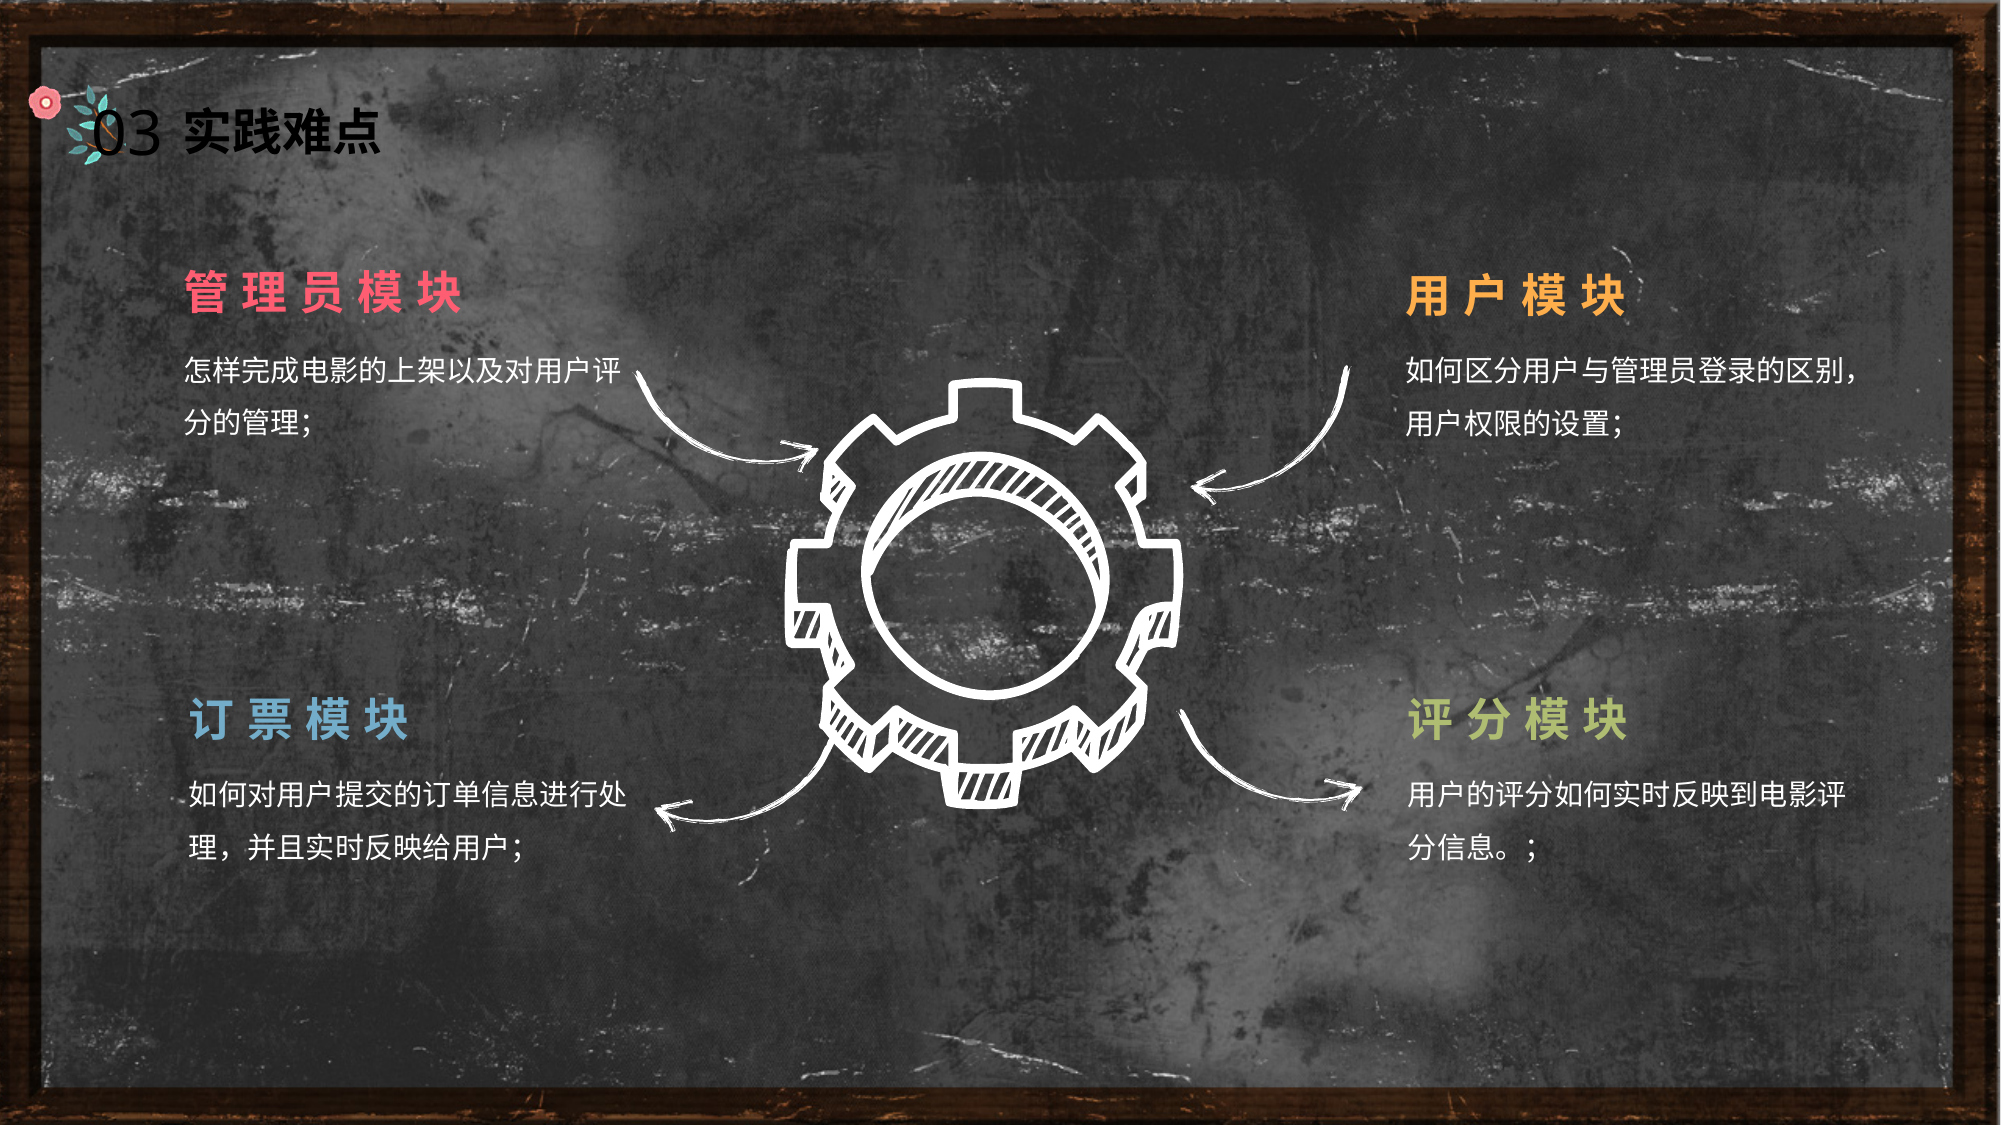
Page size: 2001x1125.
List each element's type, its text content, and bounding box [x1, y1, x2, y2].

picture [0, 0, 2001, 1125]
text_box 如何对用户提交的订单信息进行处理，并且实时反映给用户； [174, 751, 645, 872]
text_box [1190, 364, 1352, 507]
text_box 怎样完成电影的上架以及对用户评分的管理； [168, 326, 655, 447]
text_box 管理员模块 [168, 256, 626, 326]
text_box [654, 795, 784, 833]
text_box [784, 377, 1184, 810]
text_box [1184, 711, 1363, 812]
text_box 用户模块 [1390, 259, 1862, 327]
text_box 用户的评分如何实时反映到电影评分信息。； [1393, 751, 1864, 872]
text_box 订票模块 [174, 682, 637, 751]
text_box [632, 369, 784, 465]
text_box 03 [75, 85, 180, 176]
text_box 评分模块 [1393, 682, 1864, 751]
text_box 如何区分用户与管理员登录的区别，用户权限的设置； [1390, 327, 1862, 448]
text_box 实践难点 [180, 93, 649, 169]
